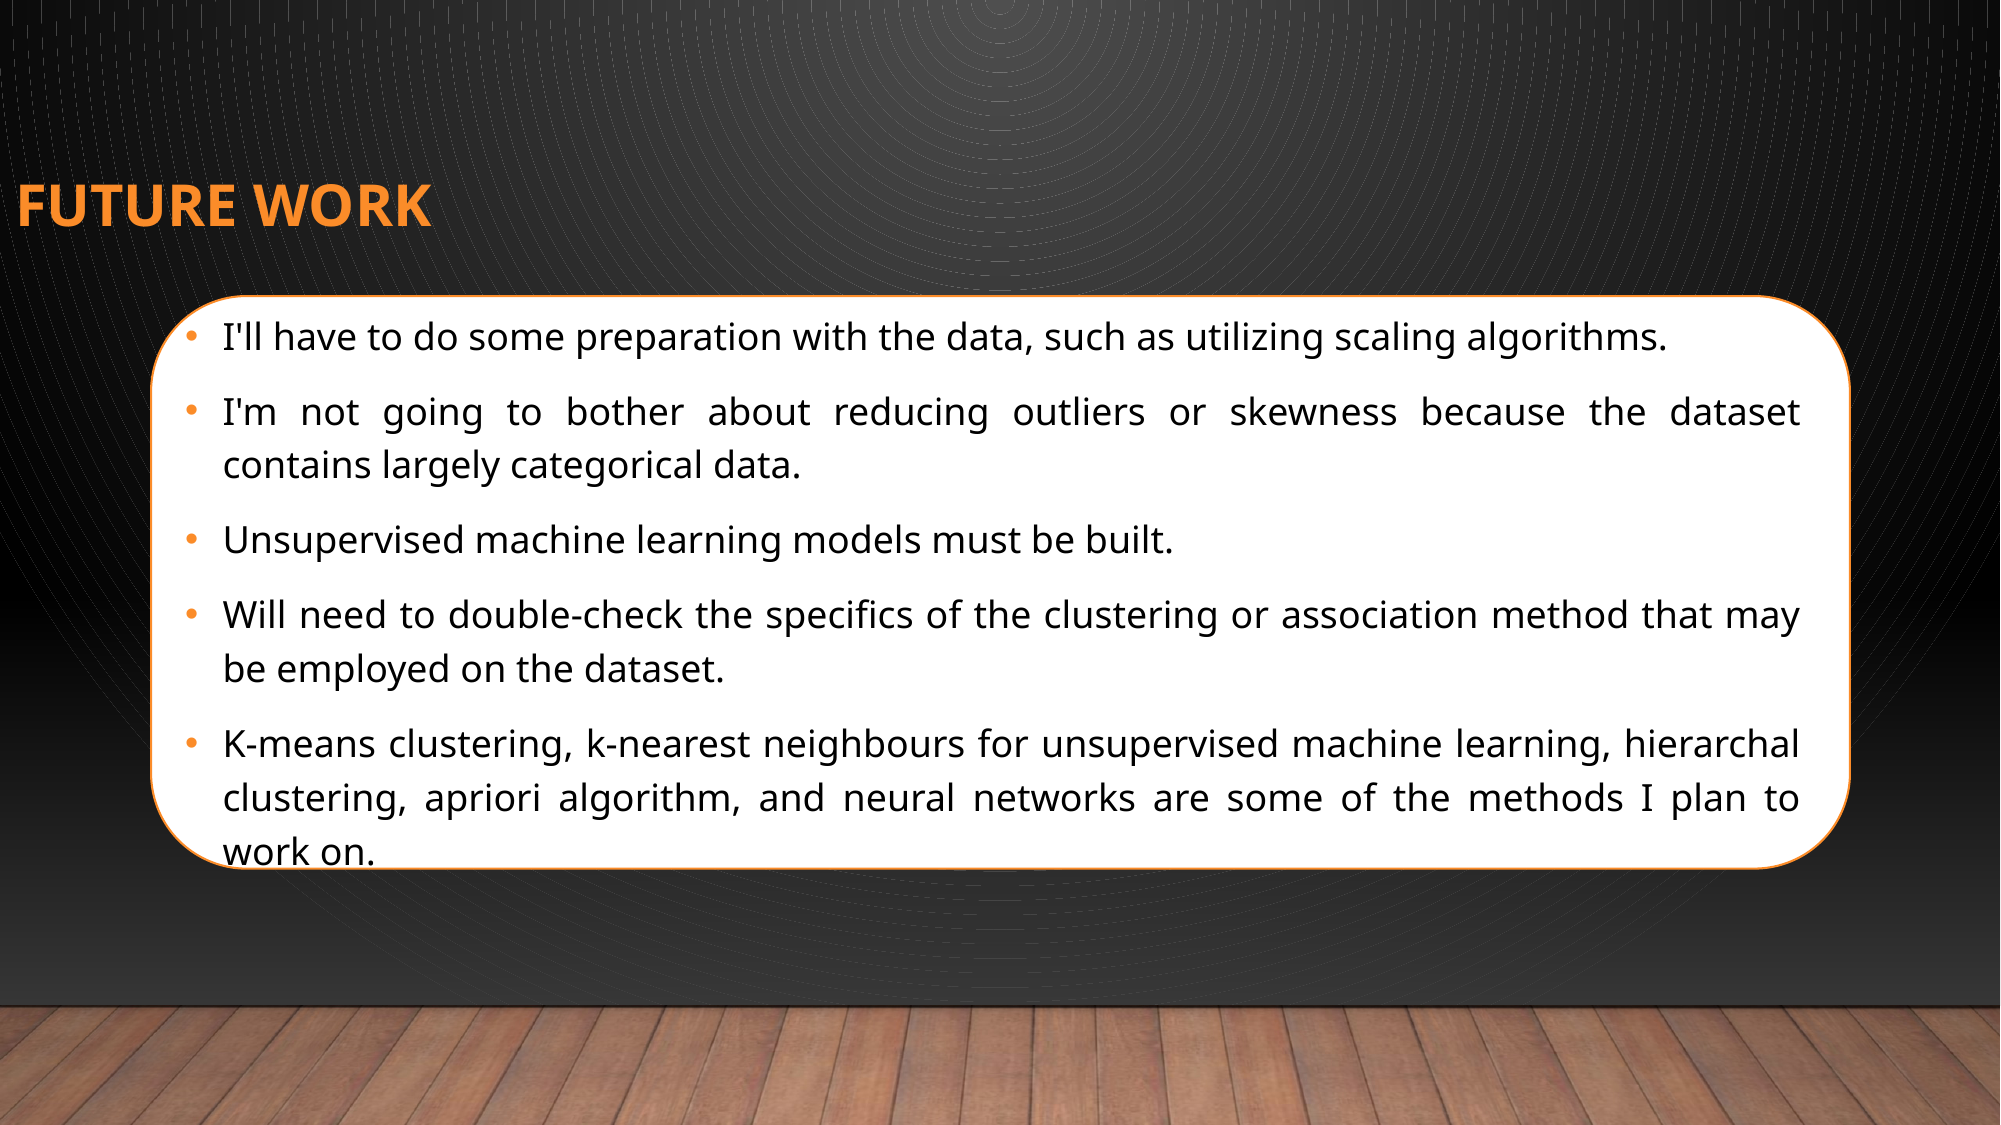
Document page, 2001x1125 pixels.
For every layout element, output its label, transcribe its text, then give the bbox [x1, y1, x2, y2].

text_box [149, 317, 1852, 870]
list I'll have to do some preparation with the data, such as utilizing scaling algorithms. I'm not going to bother about reducing outliers or skewness because the dataset contains largely categorical data. Unsupervised machine learning models must be built. Will need to double-check the specifics of the clustering or association method that may be employed on the dataset. K-means clustering, k-nearest neighbours for unsupervised machine learning, hierarchal clustering, apriori algorithm, and neural networks are some of the methods I plan to work on. [169, 296, 1817, 766]
title Future Work [0, 144, 485, 271]
picture [0, 1005, 2000, 1125]
